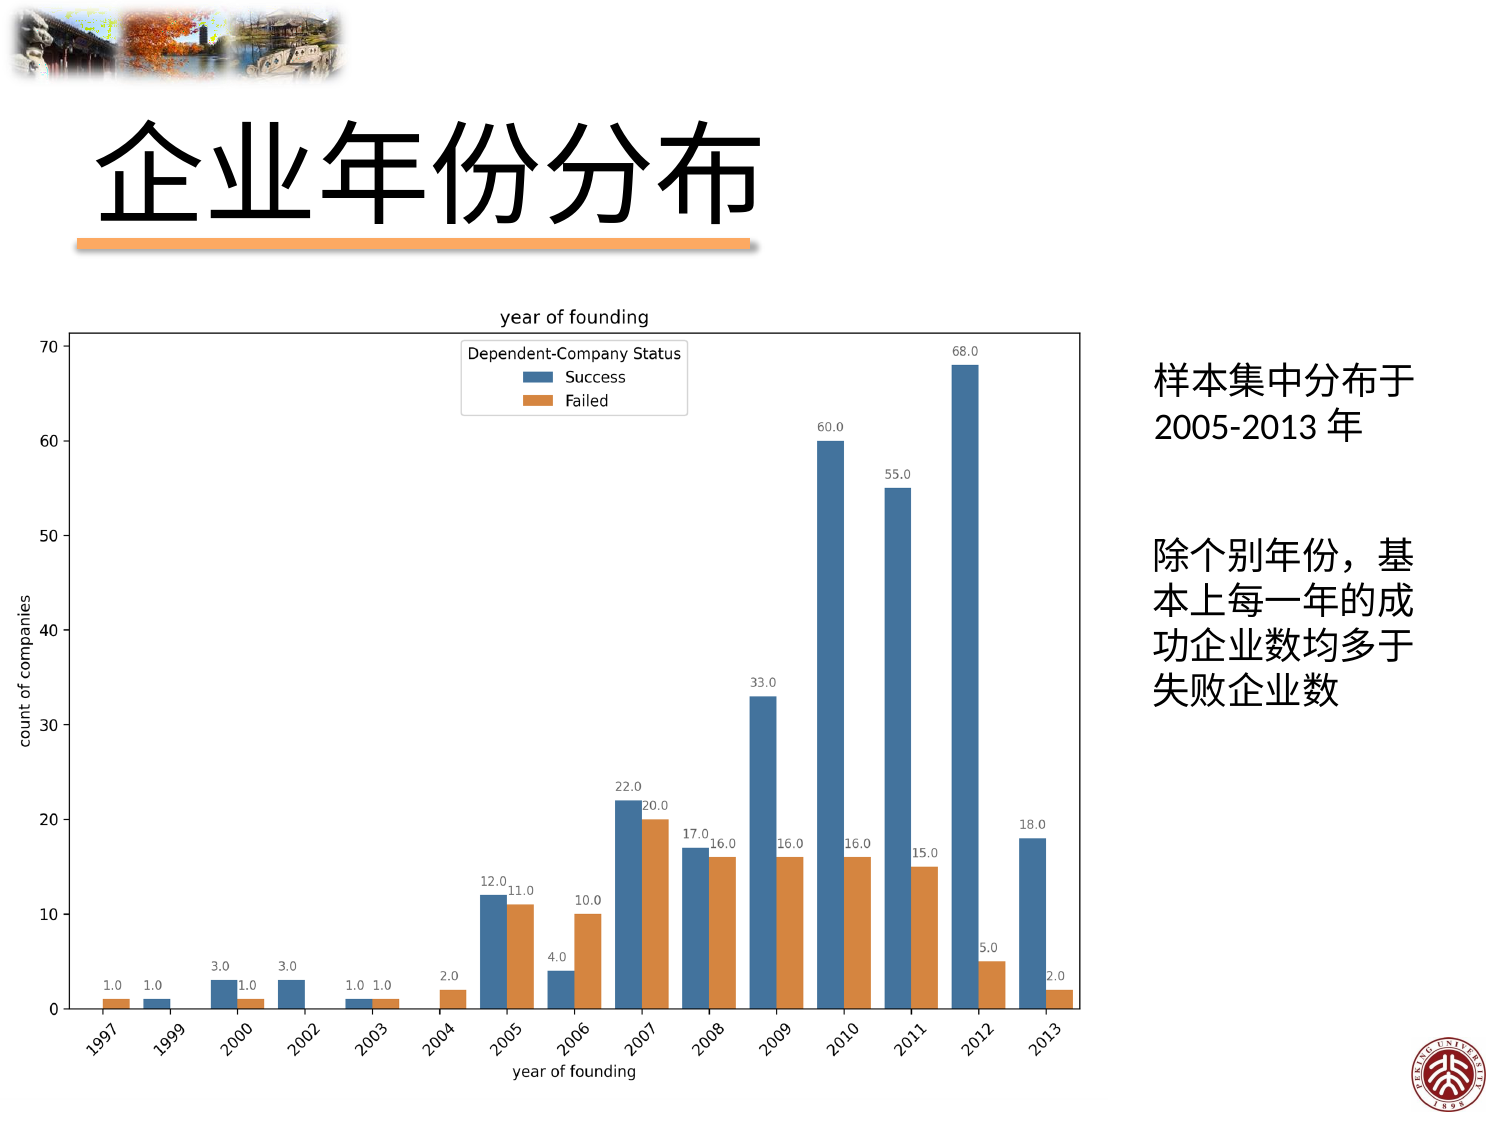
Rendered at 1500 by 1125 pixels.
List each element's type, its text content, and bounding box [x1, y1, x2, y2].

picture [1411, 1037, 1486, 1112]
picture [0, 299, 1108, 1101]
picture [2, 0, 353, 90]
text_box 除个别年份，基本上每一年的成功企业数均多于失败企业数 [1137, 524, 1463, 720]
text_box 样本集中分布于 2005-2013年 [1139, 349, 1432, 455]
title 企业年份分布 [90, 100, 775, 291]
picture [69, 236, 90, 259]
